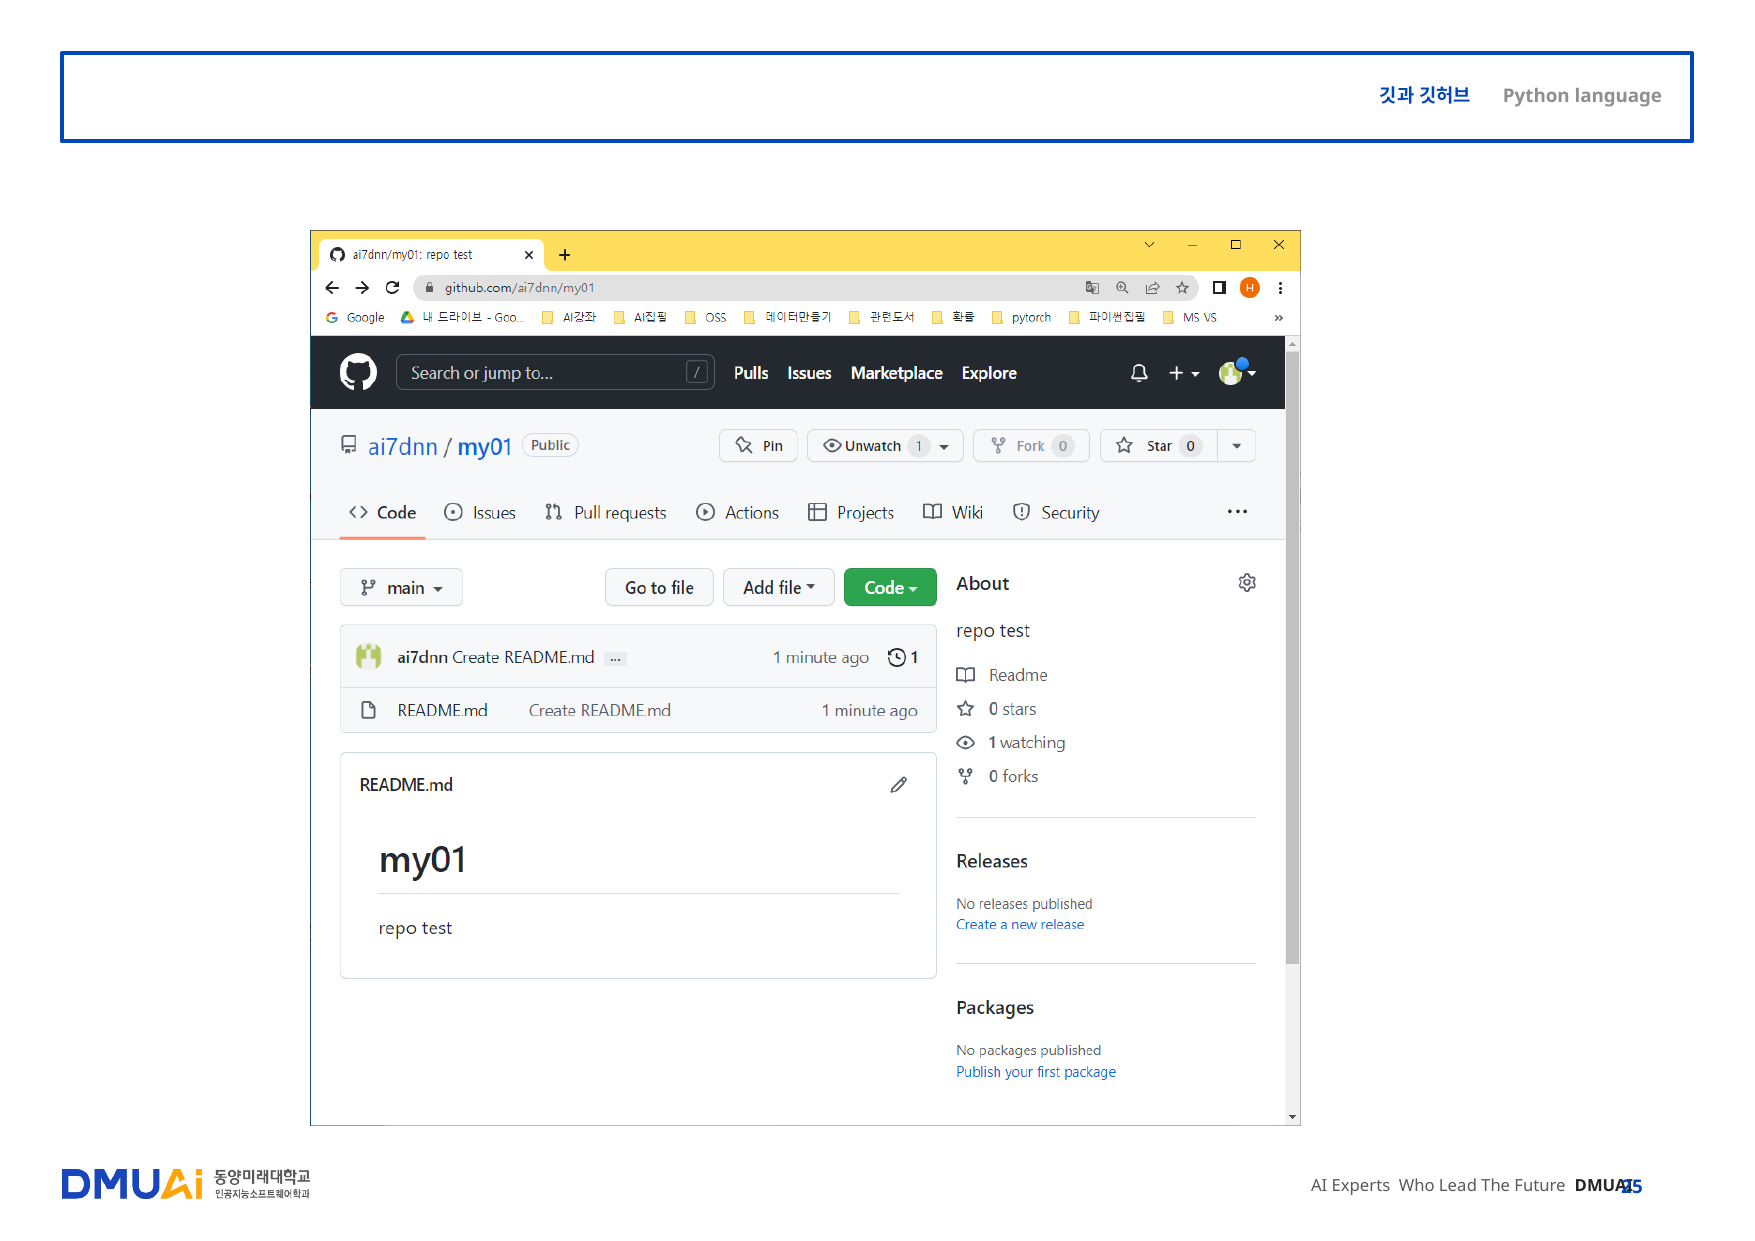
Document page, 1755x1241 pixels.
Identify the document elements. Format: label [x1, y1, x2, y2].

picture [309, 230, 1301, 1127]
picture [62, 1169, 310, 1199]
